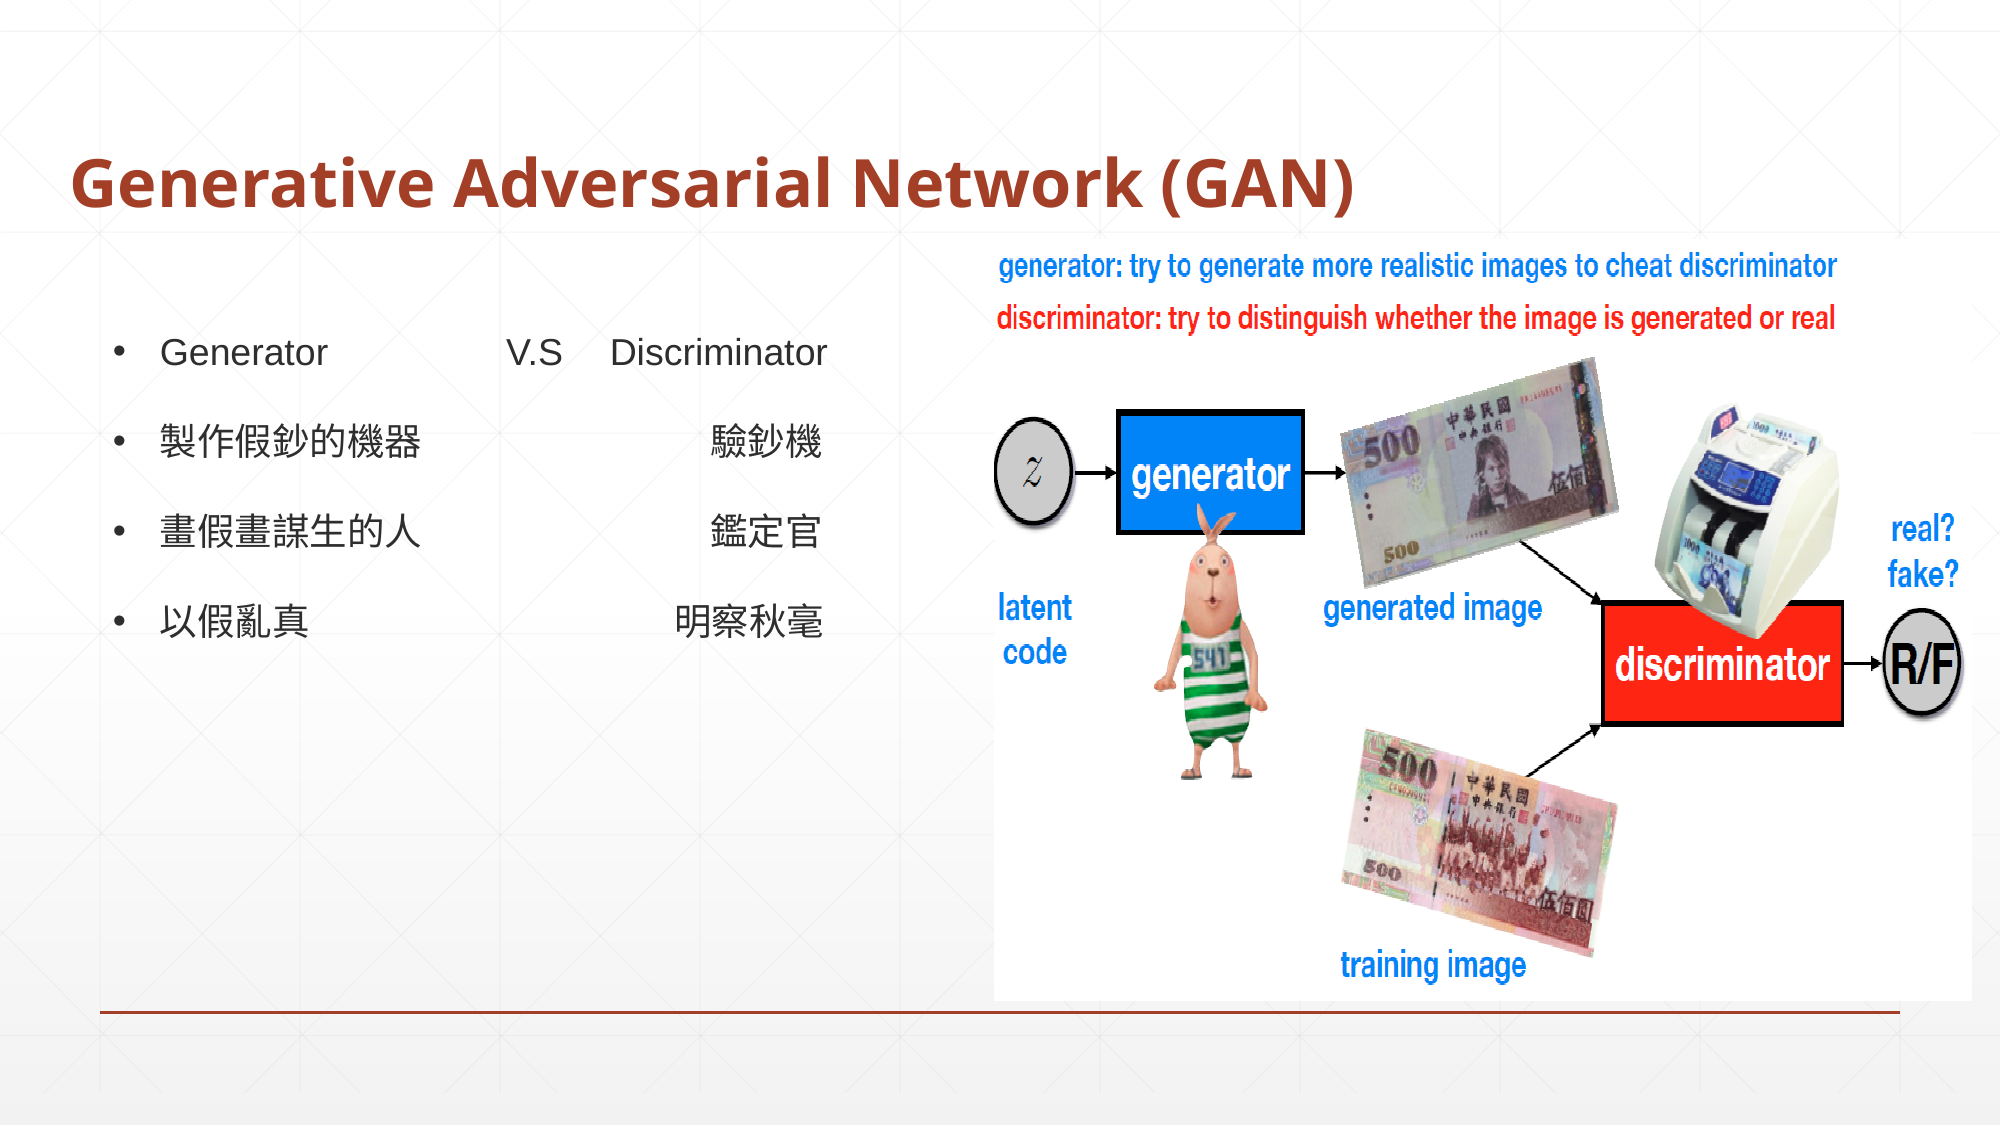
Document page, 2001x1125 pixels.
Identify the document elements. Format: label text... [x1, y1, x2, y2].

title Generative Adversarial Network (GAN) [54, 41, 1630, 230]
text_box Generator V.S Discriminator 製作假鈔的機器 驗鈔機 畫假畫謀生的人 鑑定官 以假亂真 明察秋毫 [98, 320, 969, 651]
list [993, 239, 1972, 1001]
